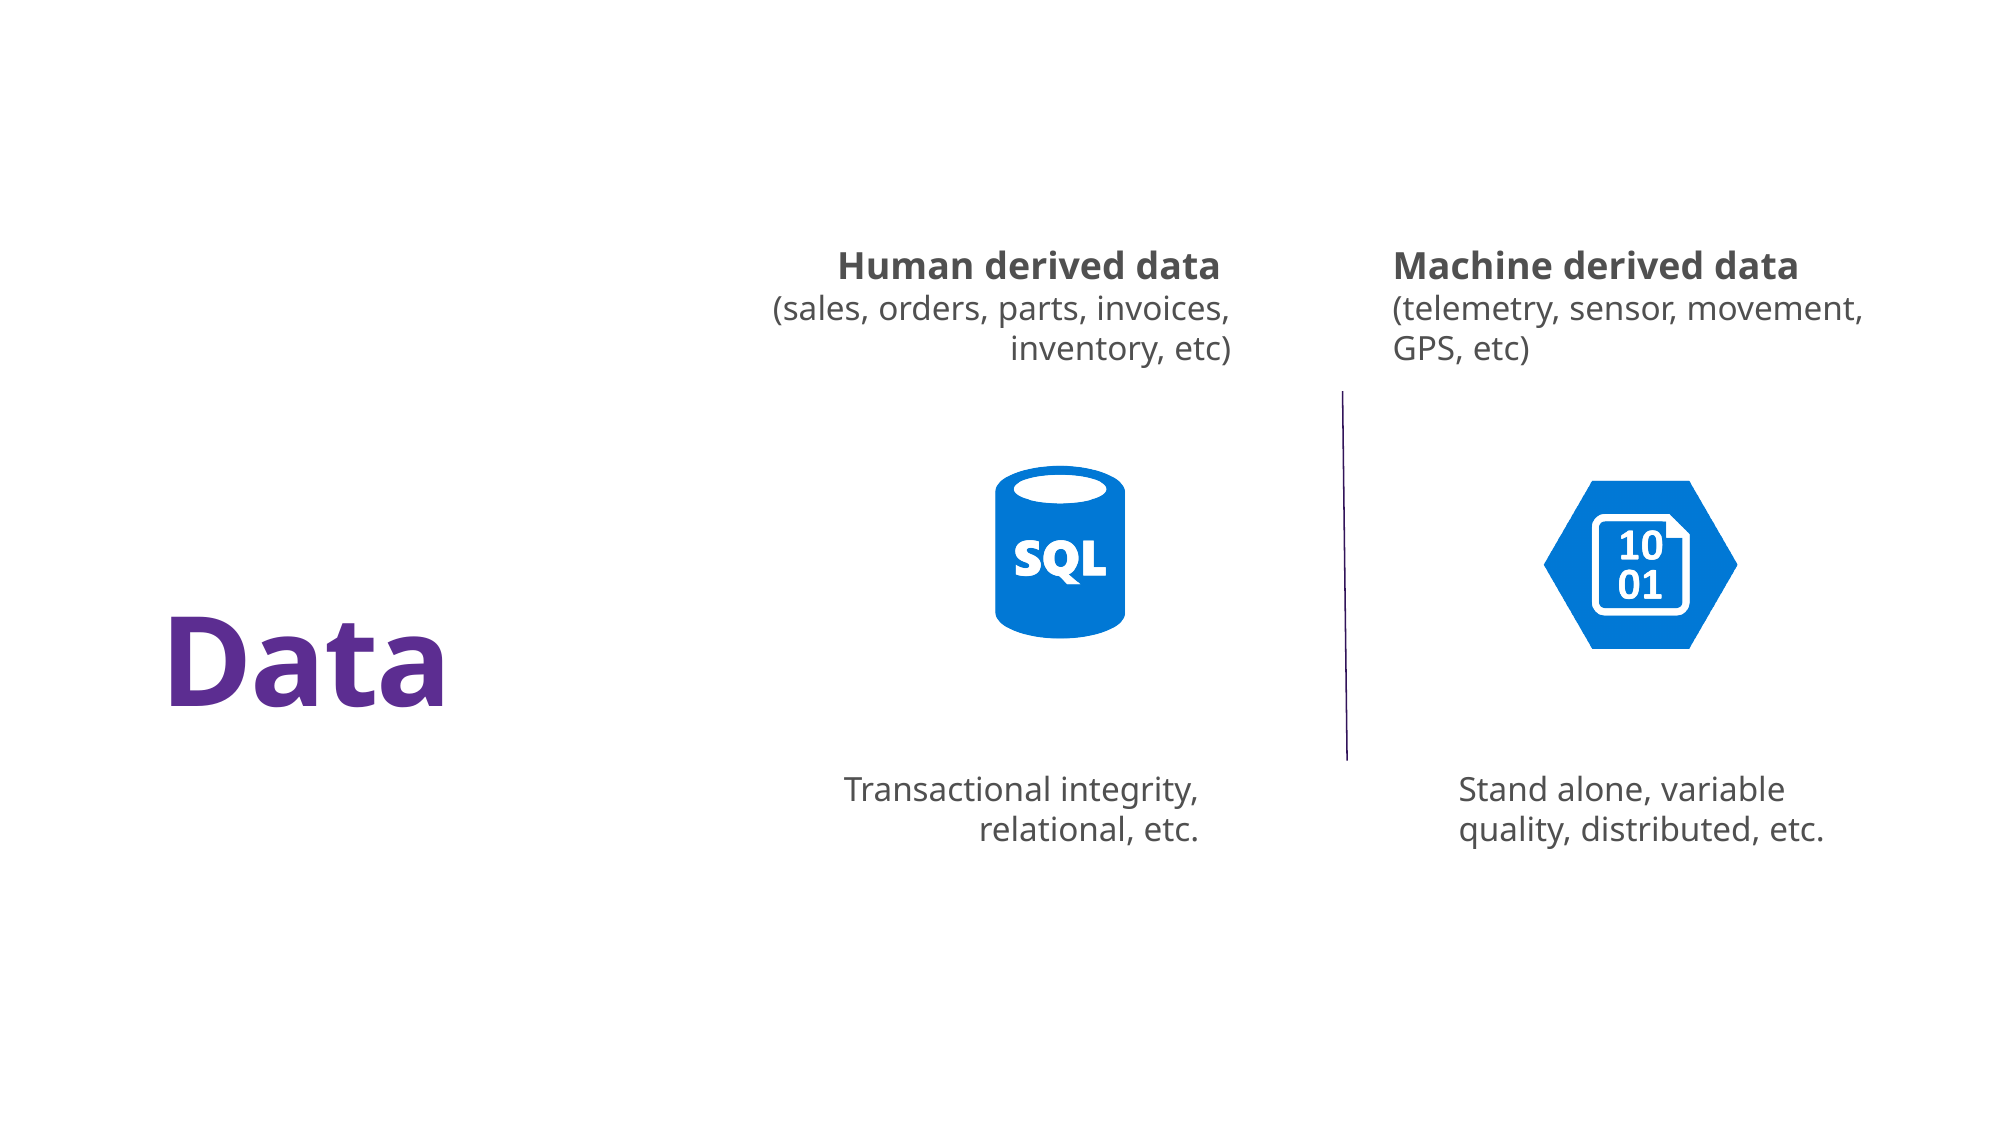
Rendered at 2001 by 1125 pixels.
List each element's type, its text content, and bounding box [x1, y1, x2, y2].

text_box Transactional integrity, relational, etc. [738, 760, 1215, 856]
text_box Stand alone, variable quality, distributed, etc. [1443, 761, 1920, 856]
title Data [136, 280, 1862, 749]
text_box Machine derived data (telemetry, sensor, movement, GPS, etc) [1377, 234, 1880, 375]
picture [1539, 463, 1742, 666]
text_box Human derived data (sales, orders, parts, invoices, inventory, etc) [699, 234, 1247, 375]
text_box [1342, 390, 1348, 761]
picture [969, 462, 1150, 643]
